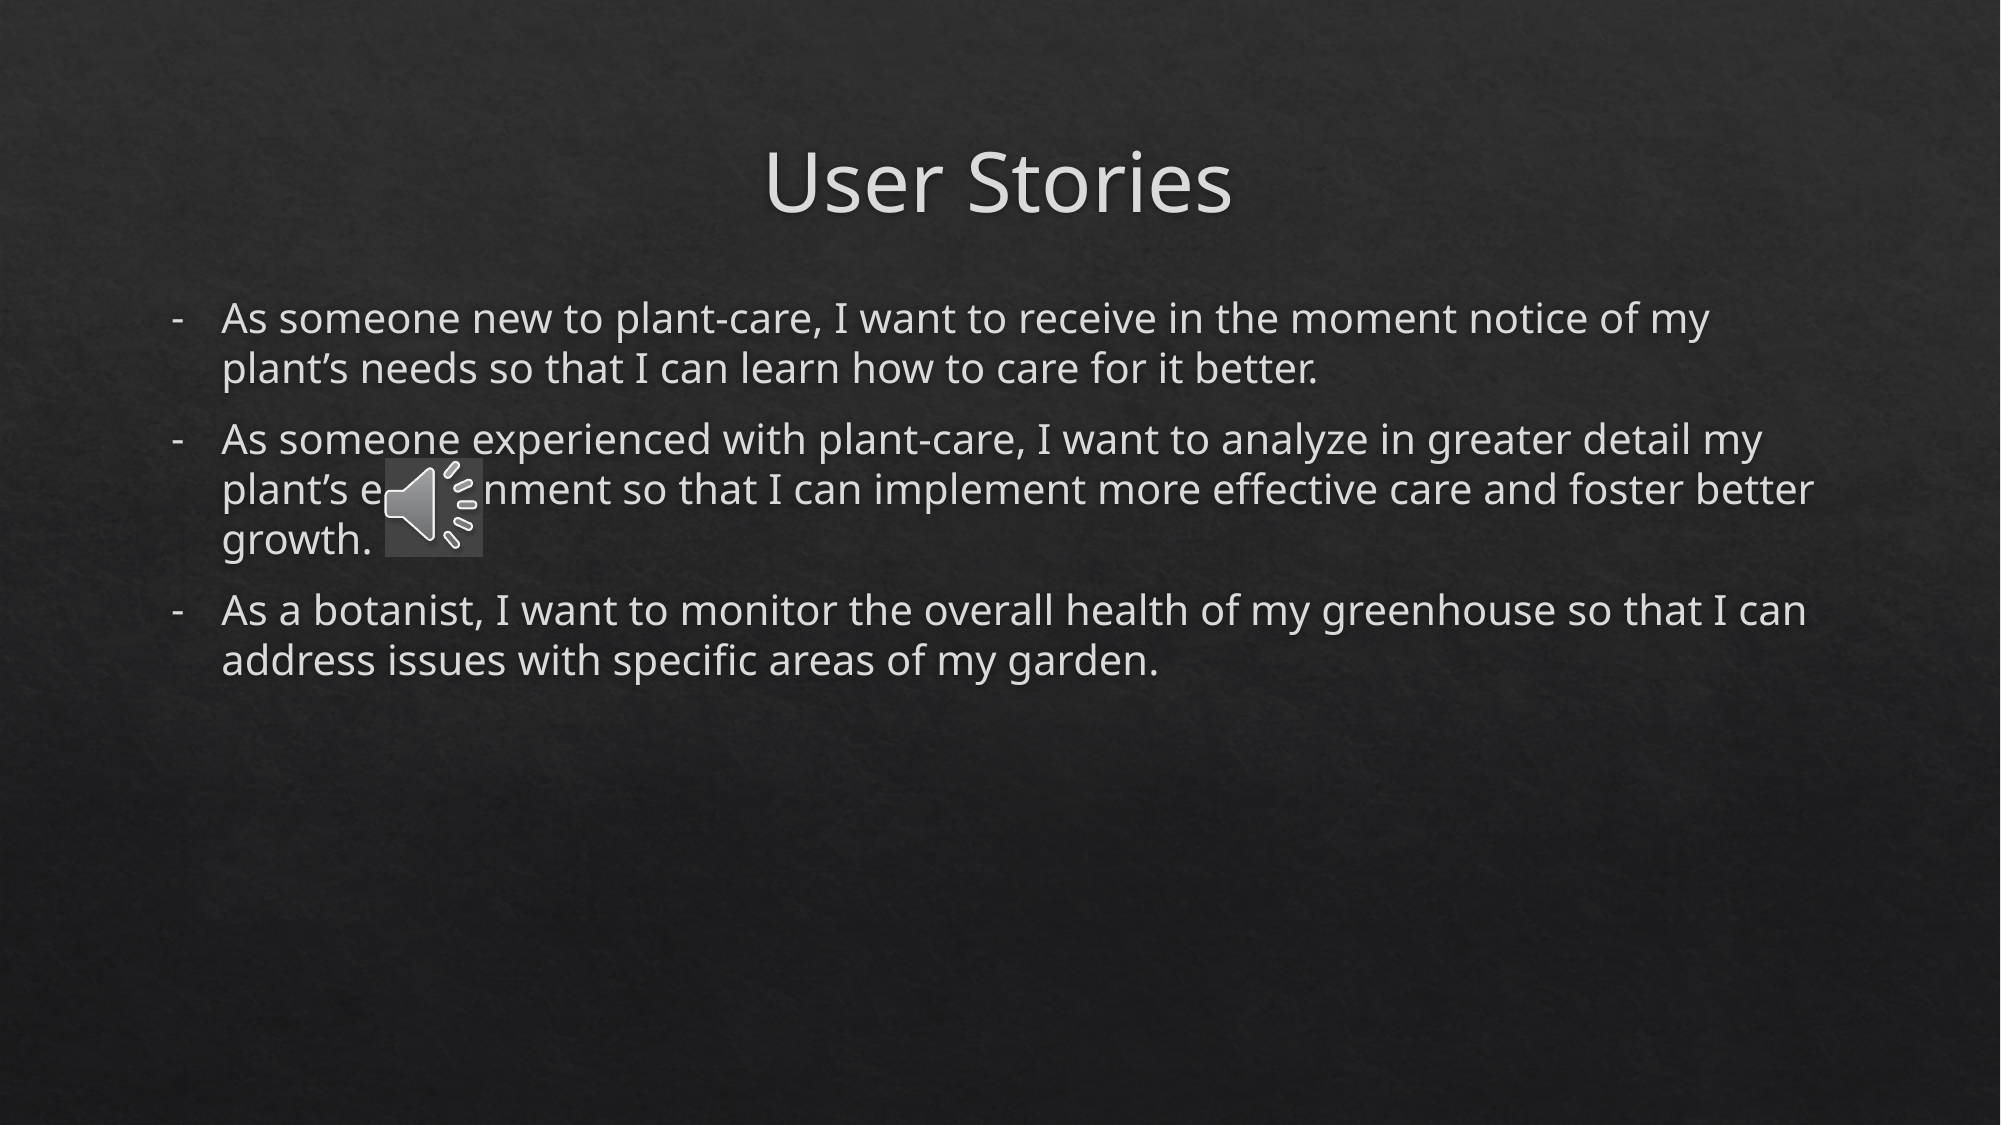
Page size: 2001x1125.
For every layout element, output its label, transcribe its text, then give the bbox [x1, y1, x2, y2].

picture [383, 457, 485, 558]
title User Stories [149, 99, 1849, 260]
list As someone new to plant-care, I want to receive in the moment notice of my plant’s needs so that I can learn how to care for it better. As someone experienced with plant-care, I want to analyze in greater detail my plant’s environment so that I can implement more effective care and foster better growth. As a botanist, I want to monitor the overall health of my greenhouse so that I can address issues with specific areas of my garden. [149, 284, 1849, 950]
